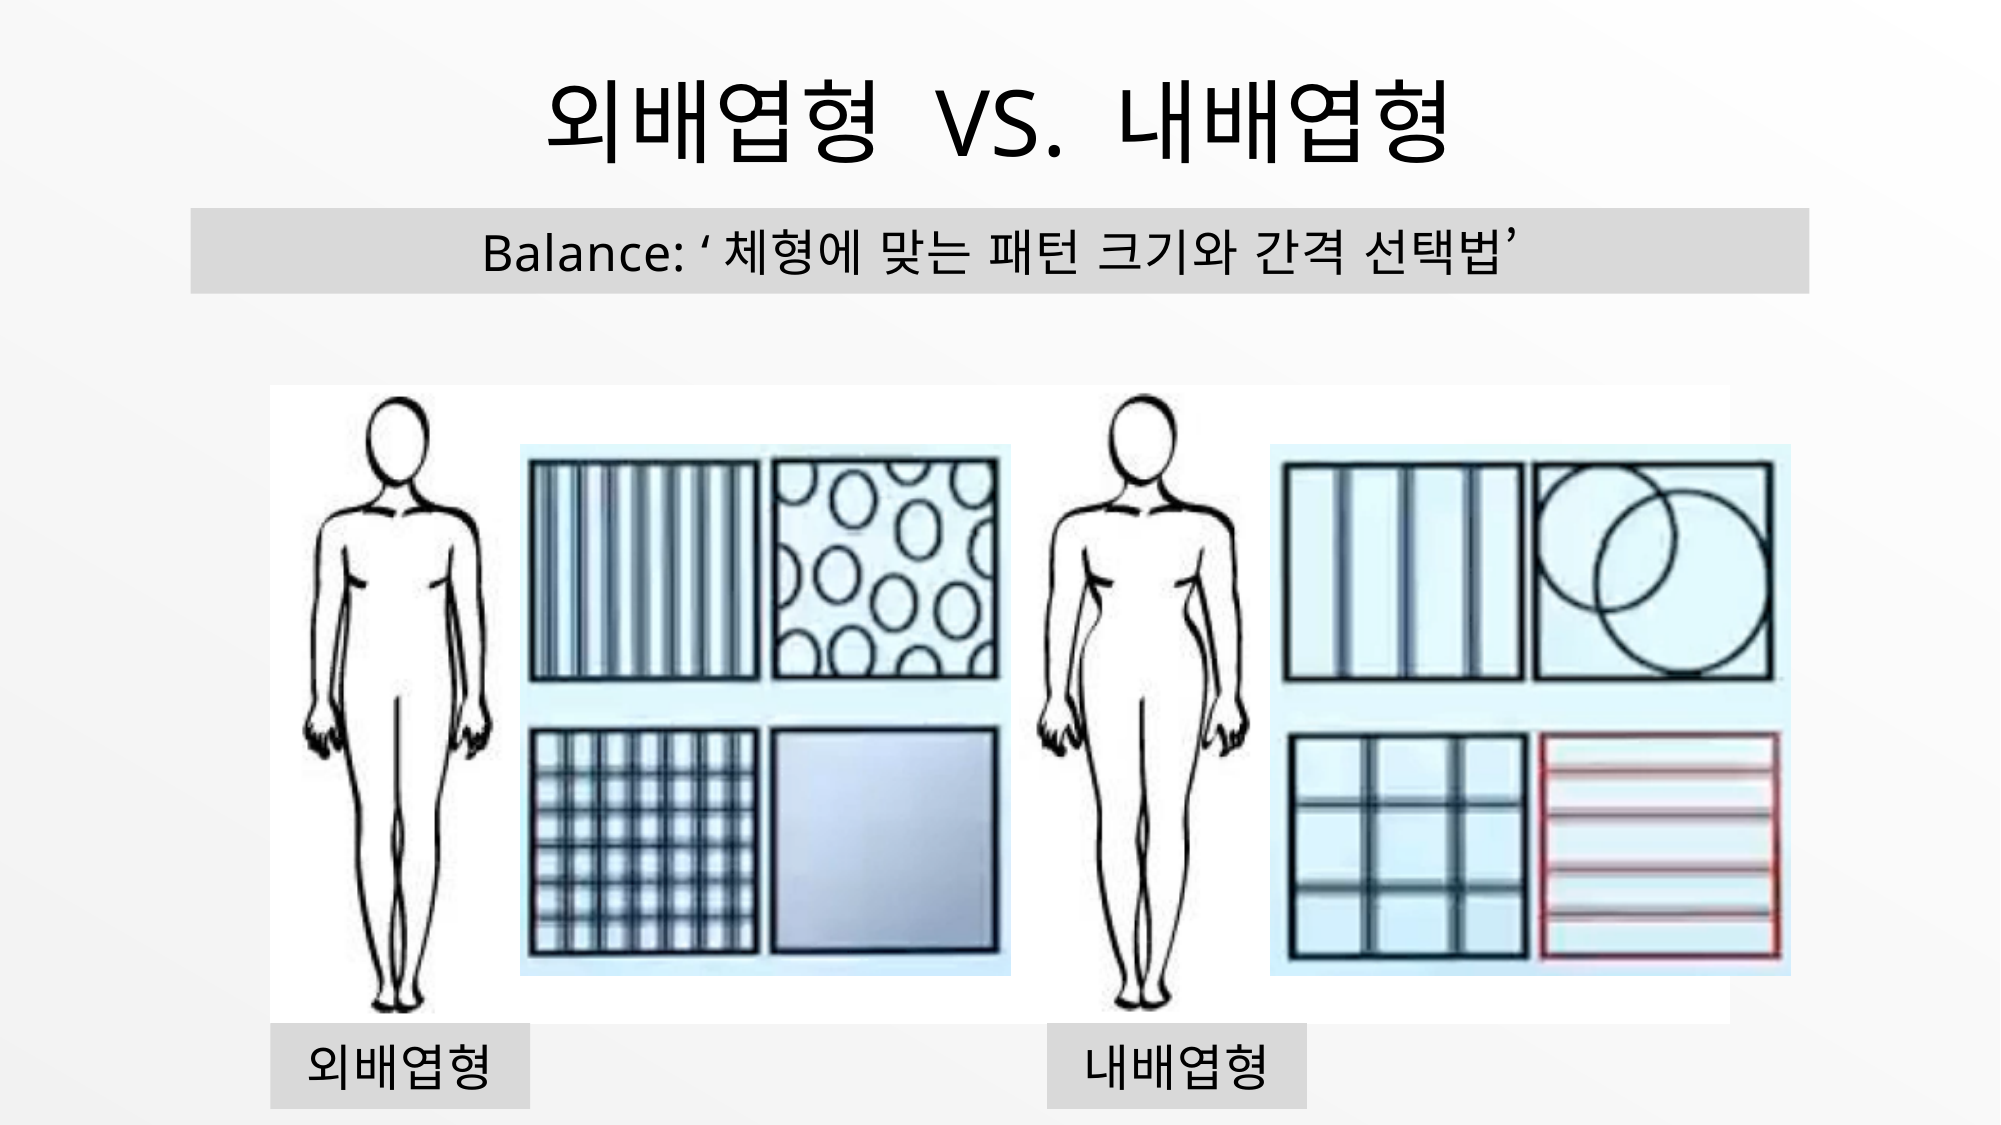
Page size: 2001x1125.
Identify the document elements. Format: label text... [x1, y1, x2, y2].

text_box 내배엽형 [1047, 1031, 1307, 1109]
picture [270, 385, 1791, 1024]
title 외배엽형 VS. 내배엽형 [155, 42, 1845, 197]
text_box 외배엽형 [270, 1030, 531, 1109]
text_box Balance: ‘체형에 맞는 패턴 크기와 간격 선택법’ [190, 208, 1810, 294]
